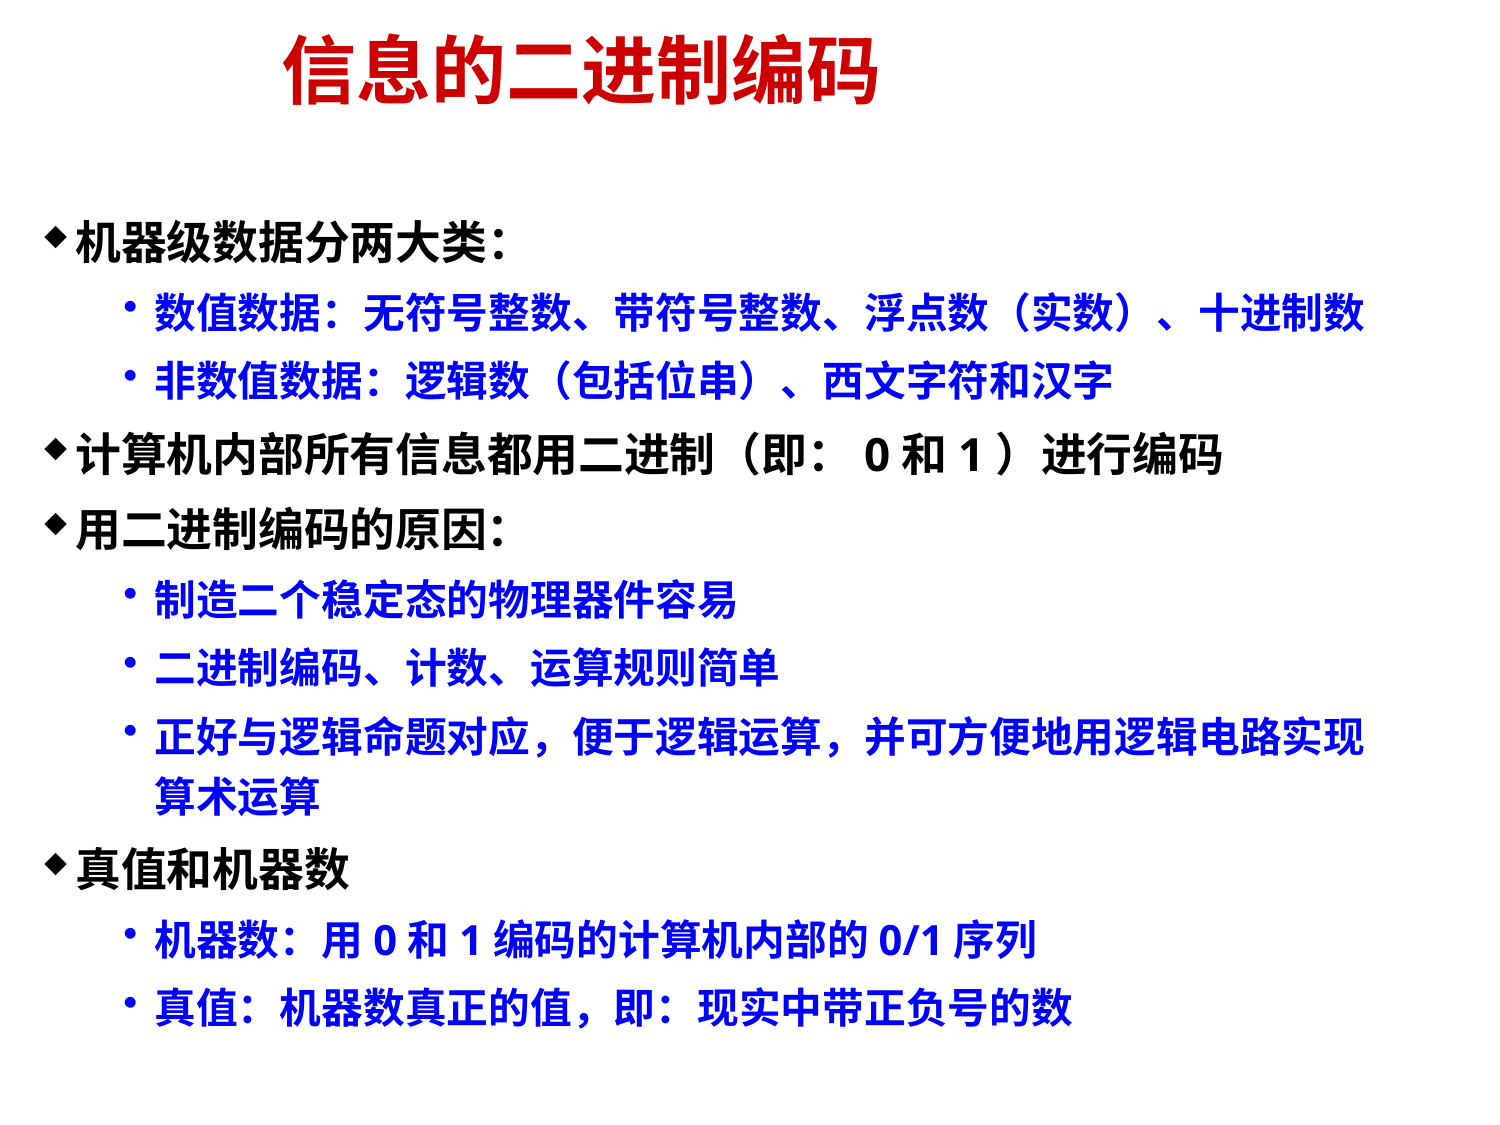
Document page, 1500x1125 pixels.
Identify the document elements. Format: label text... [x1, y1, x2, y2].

list 机器级数据分两大类： 数值数据：无符号整数、带符号整数、浮点数（实数）、十进制数 非数值数据：逻辑数（包括位串）、西文字符和汉字 计算机内部所有信息都用二进制（即：0和1）进行编码 用二进制编码的原因： 制造二个稳定态的物理器件容易 二进制编码、计数、运算规则简单 正好与逻辑命题对应，便于逻辑运算，并可方便地用逻辑电路实现算术运算 真值和机器数 机器数：用0和1编码的计算机内部的0/1序列 真值：机器数真正的值，即：现实中带正负号的数 [31, 197, 1411, 1038]
title 信息的二进制编码 [270, 31, 1268, 197]
